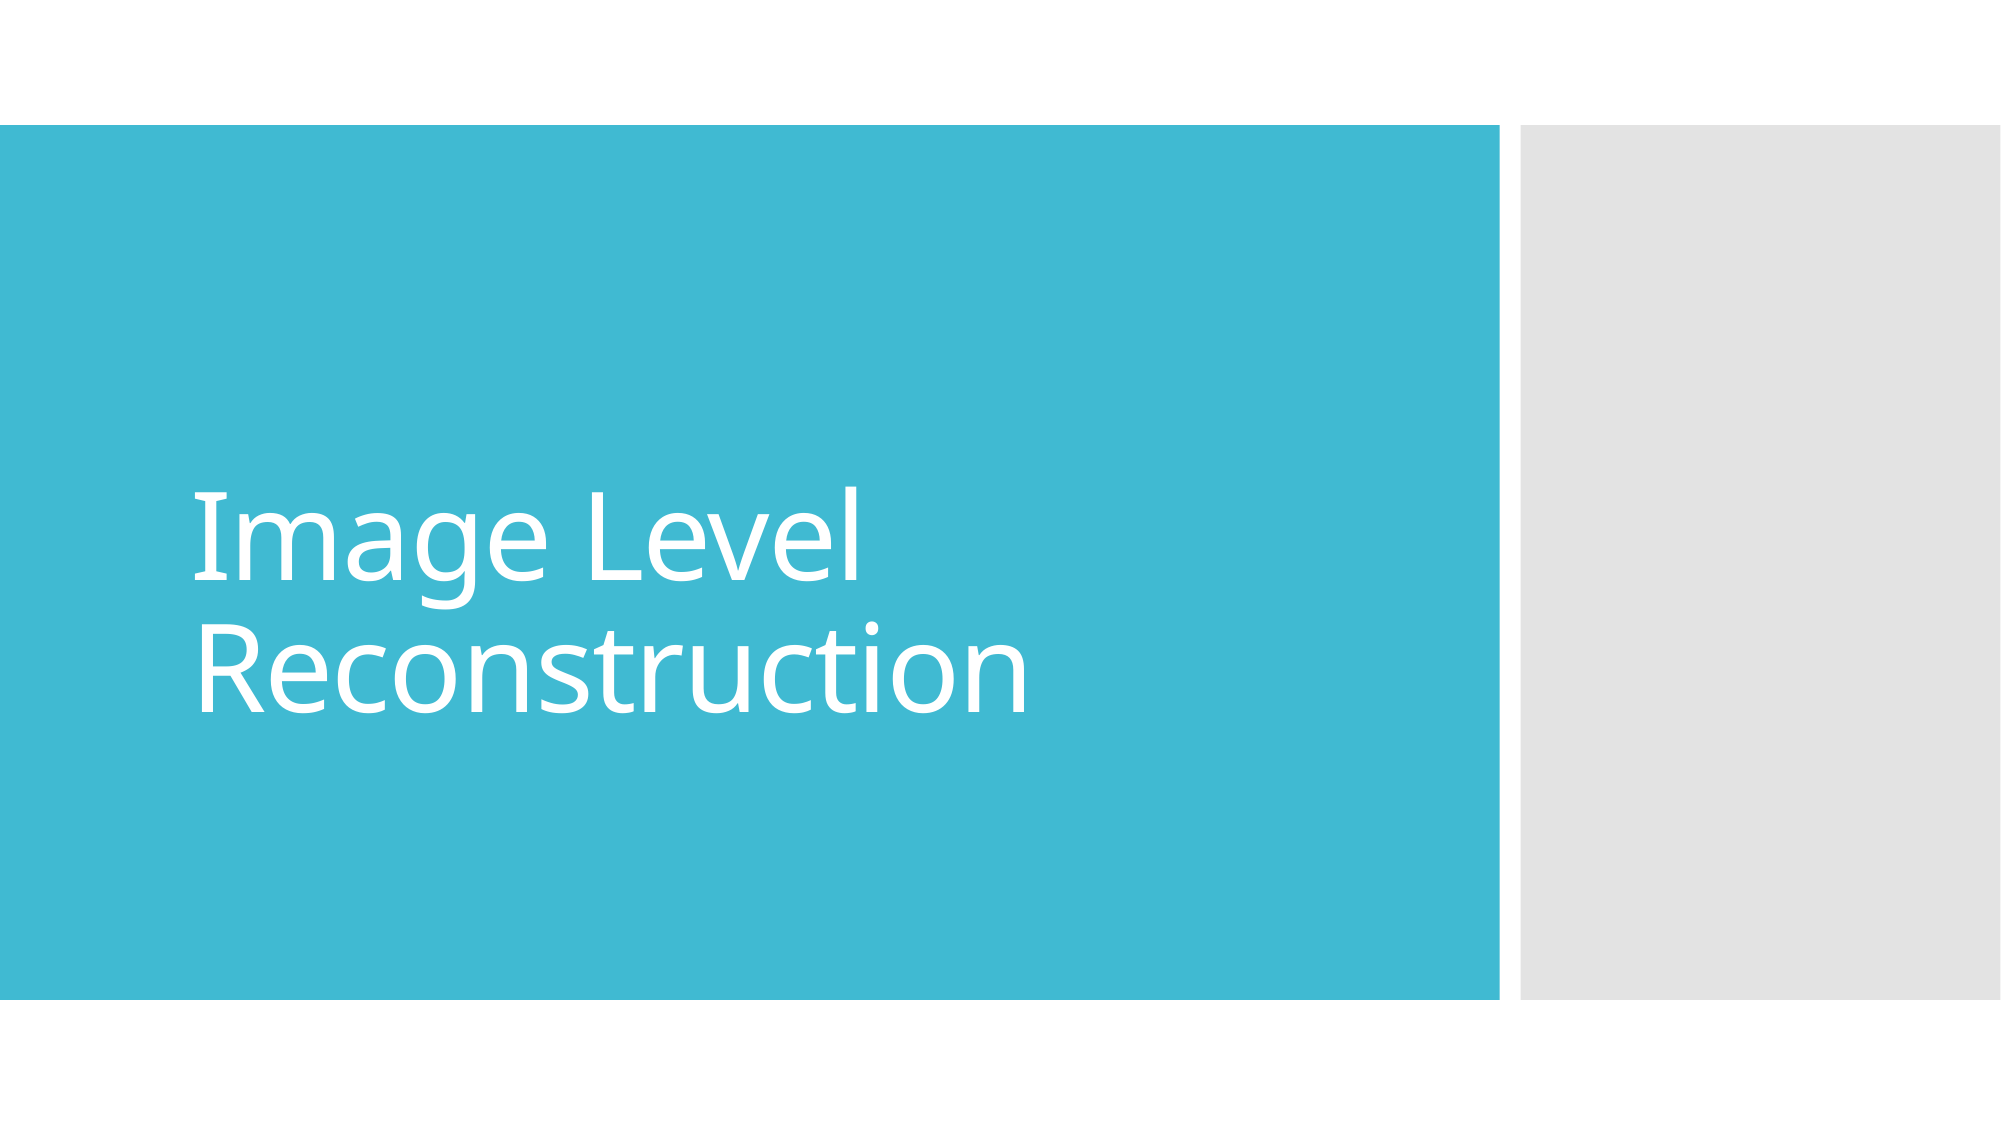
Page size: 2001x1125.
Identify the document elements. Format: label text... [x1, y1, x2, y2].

title Image Level Reconstruction [175, 213, 1376, 747]
